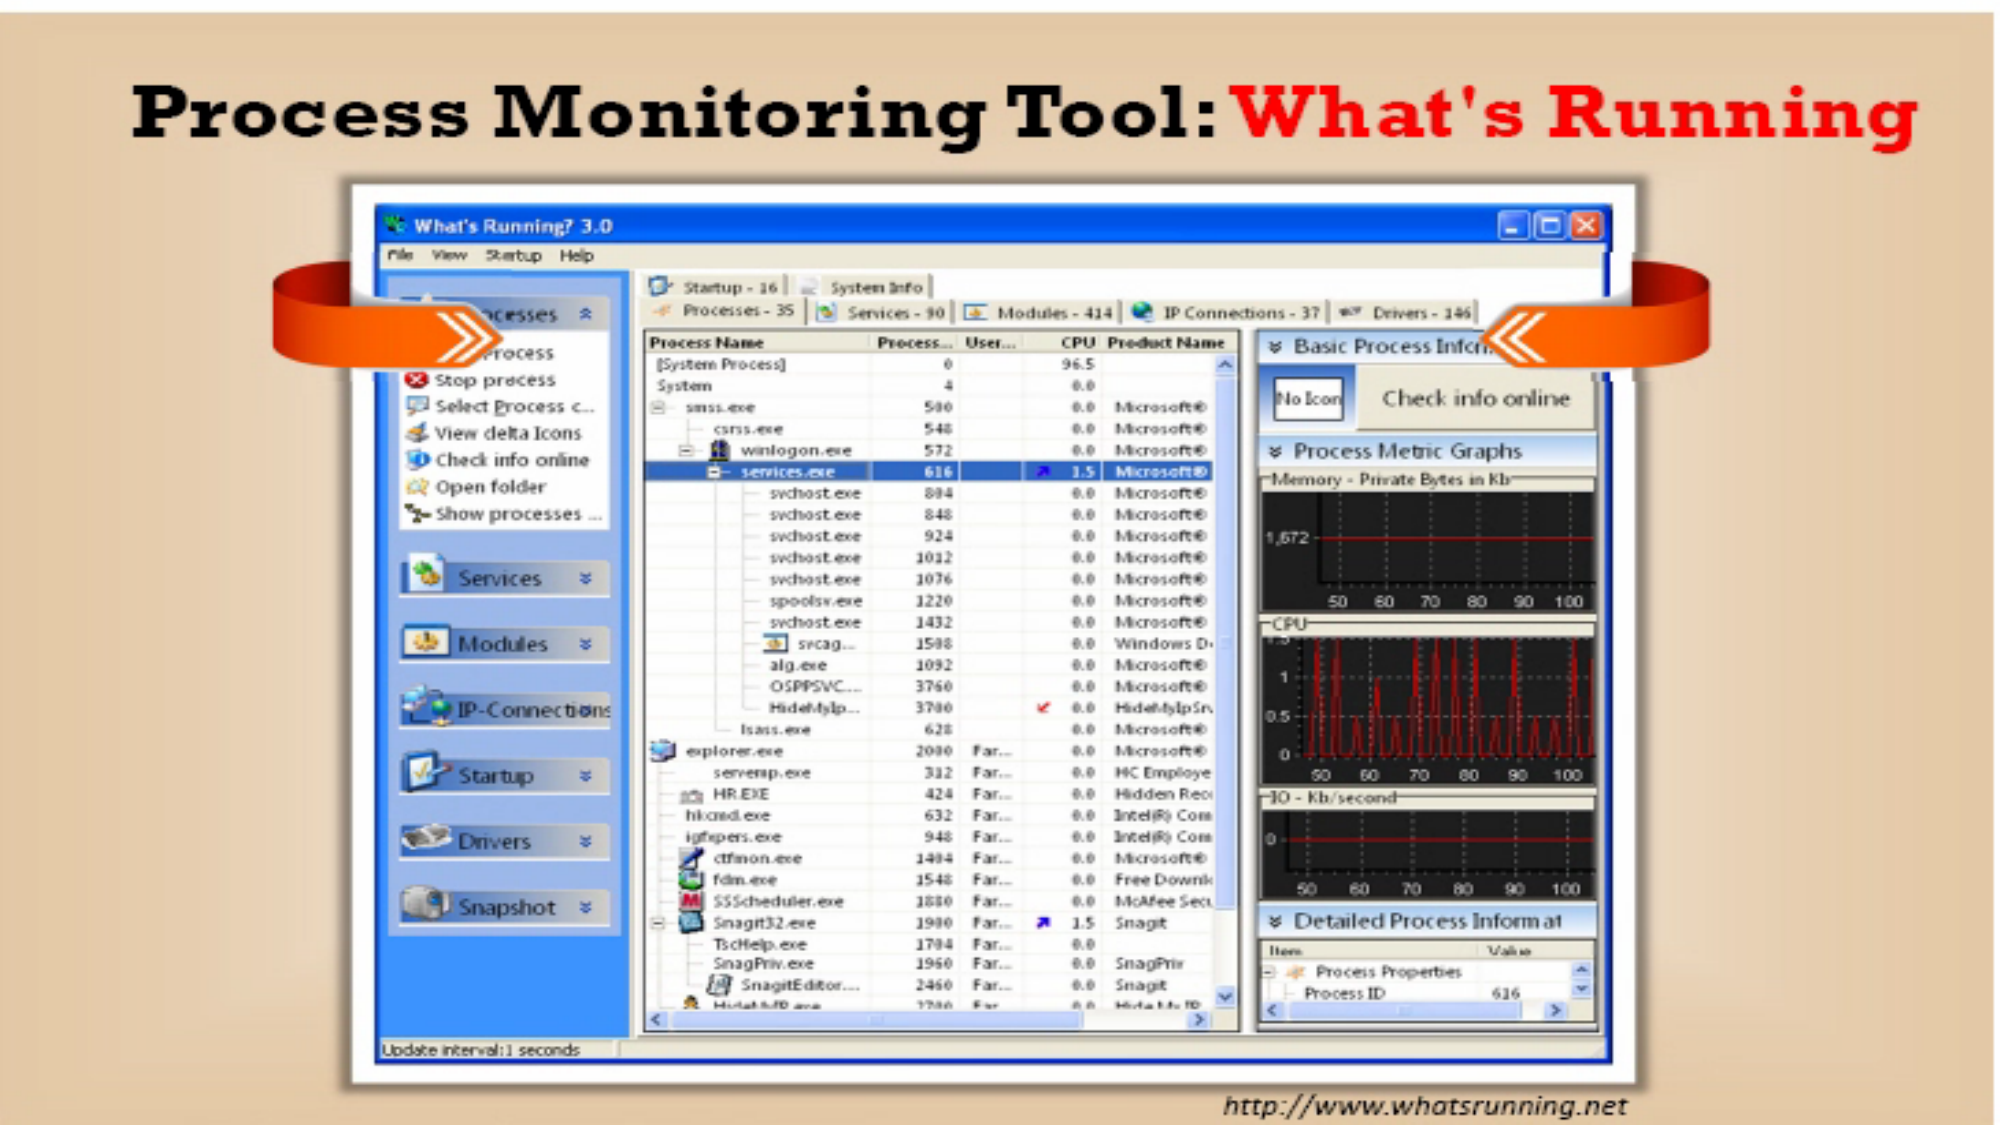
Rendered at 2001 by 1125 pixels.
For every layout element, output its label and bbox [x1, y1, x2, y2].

list [0, 0, 2000, 1125]
